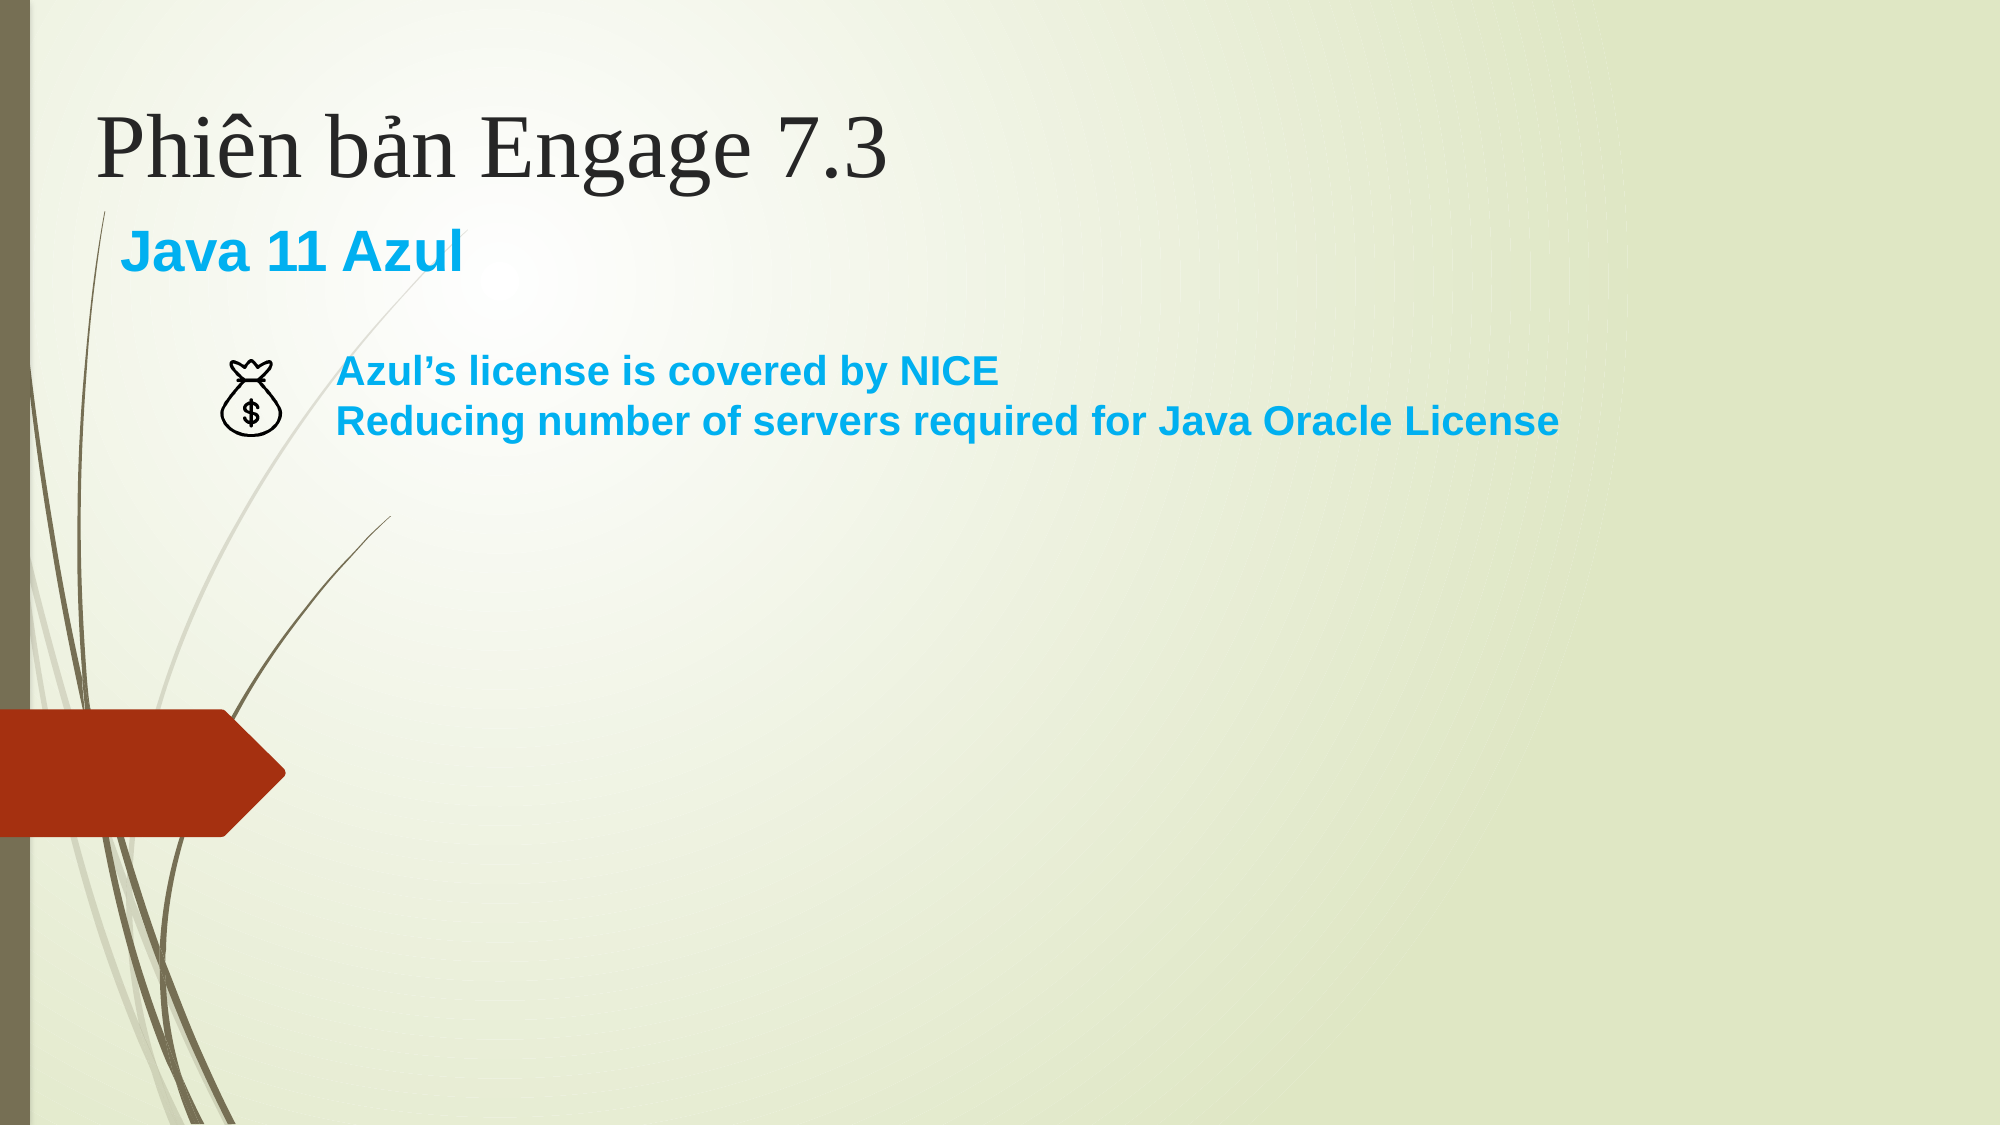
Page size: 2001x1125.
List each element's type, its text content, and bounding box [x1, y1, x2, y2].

text_box Java 11 Azul [105, 205, 1157, 288]
title Phiên bản Engage 7.3 [80, 78, 1529, 204]
picture [211, 359, 290, 437]
text_box Azul’s license is covered by NICE Reducing number of servers required for Java Oracle License [320, 289, 1858, 548]
